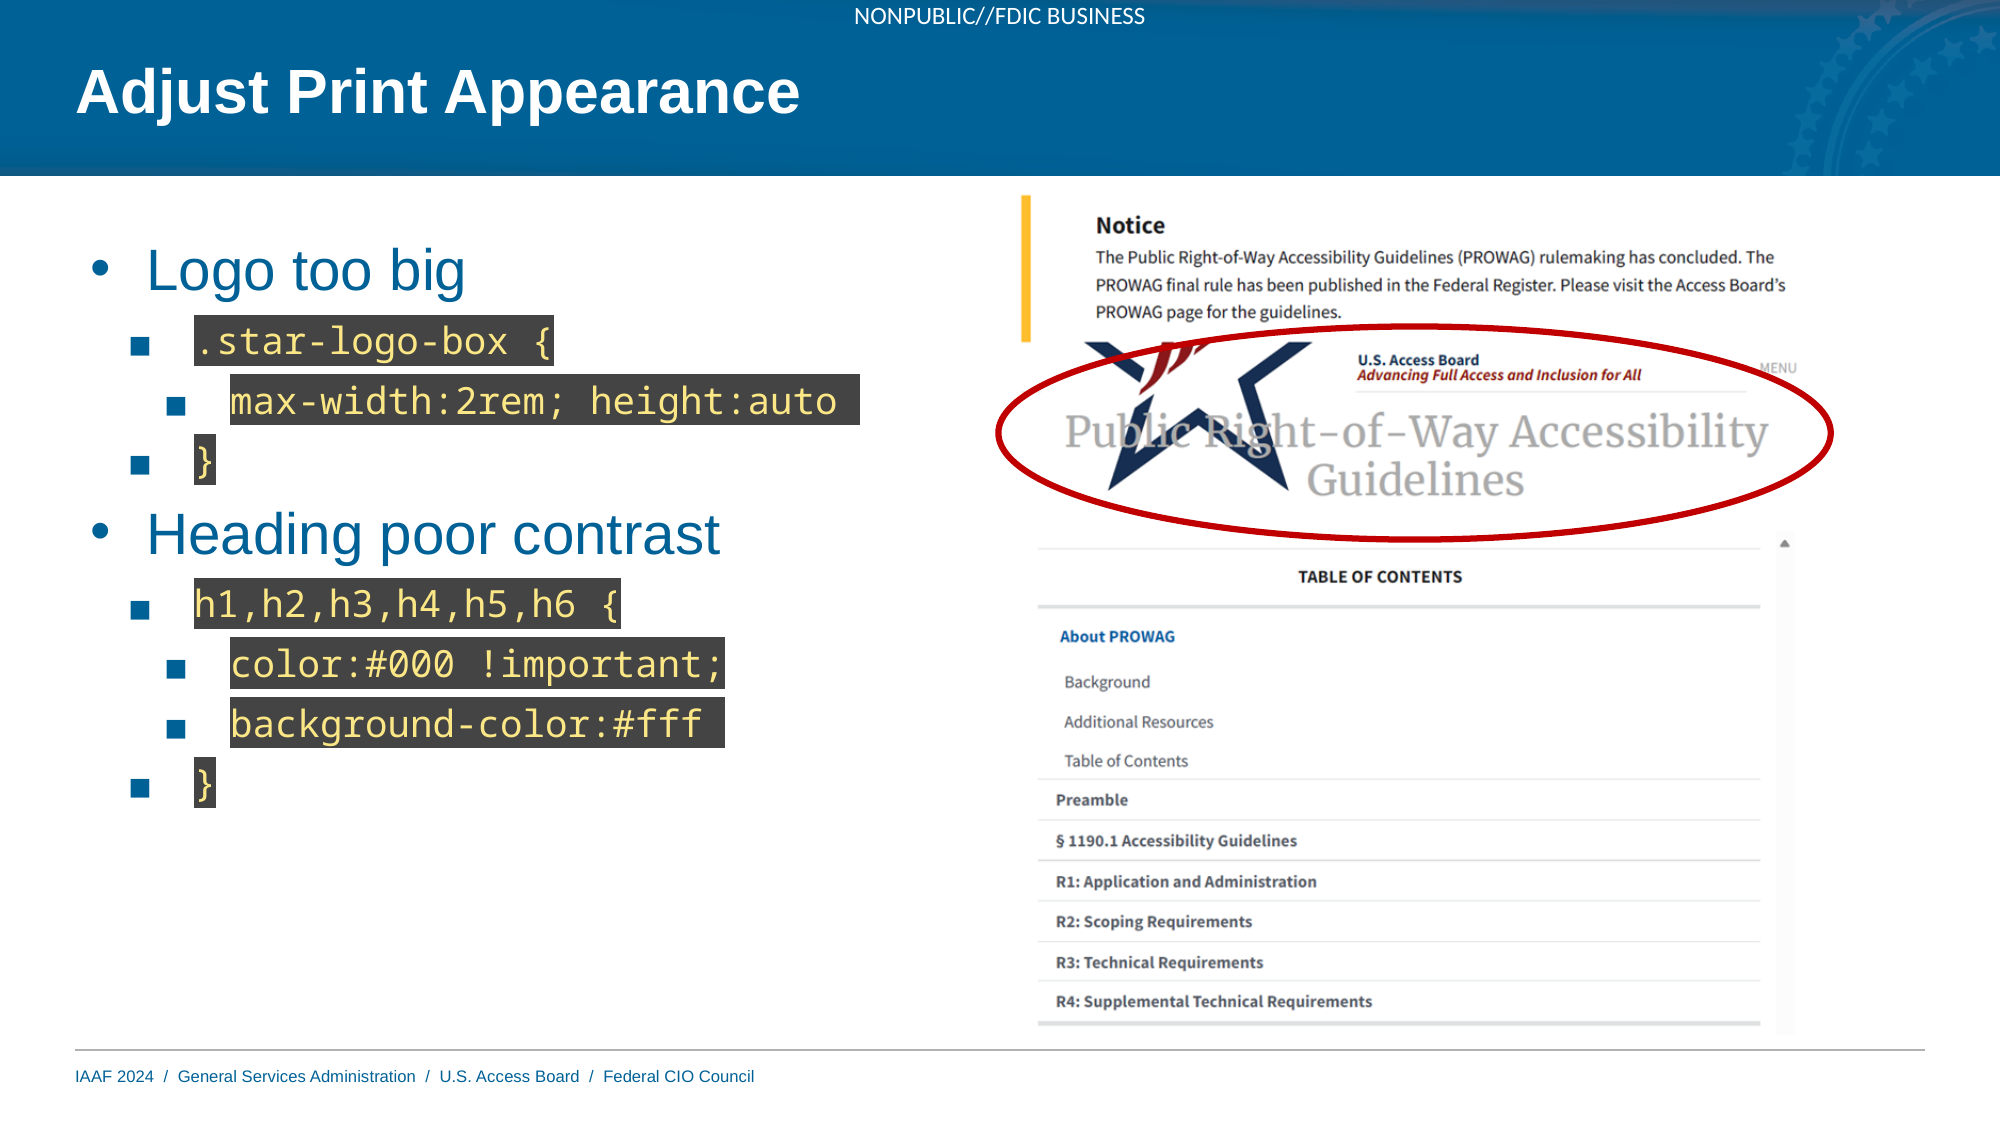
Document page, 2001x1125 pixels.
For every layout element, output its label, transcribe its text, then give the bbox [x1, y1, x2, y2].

picture [0, 168, 666, 176]
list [1014, 187, 1818, 1036]
text_box [1823, 409, 1833, 457]
title Adjust Print Appearance [75, 52, 1800, 128]
list Logo too big .star-logo-box { max-width:2rem; height:auto } Heading poor contrast h1,h2,h3,h4,h5,h6 { color:#000 !important; background-color:#fff } [75, 224, 945, 1035]
picture [0, 0, 2000, 176]
list NONPUBLIC//FDIC BUSINESS [812, 0, 1188, 30]
text_box [996, 406, 1009, 460]
